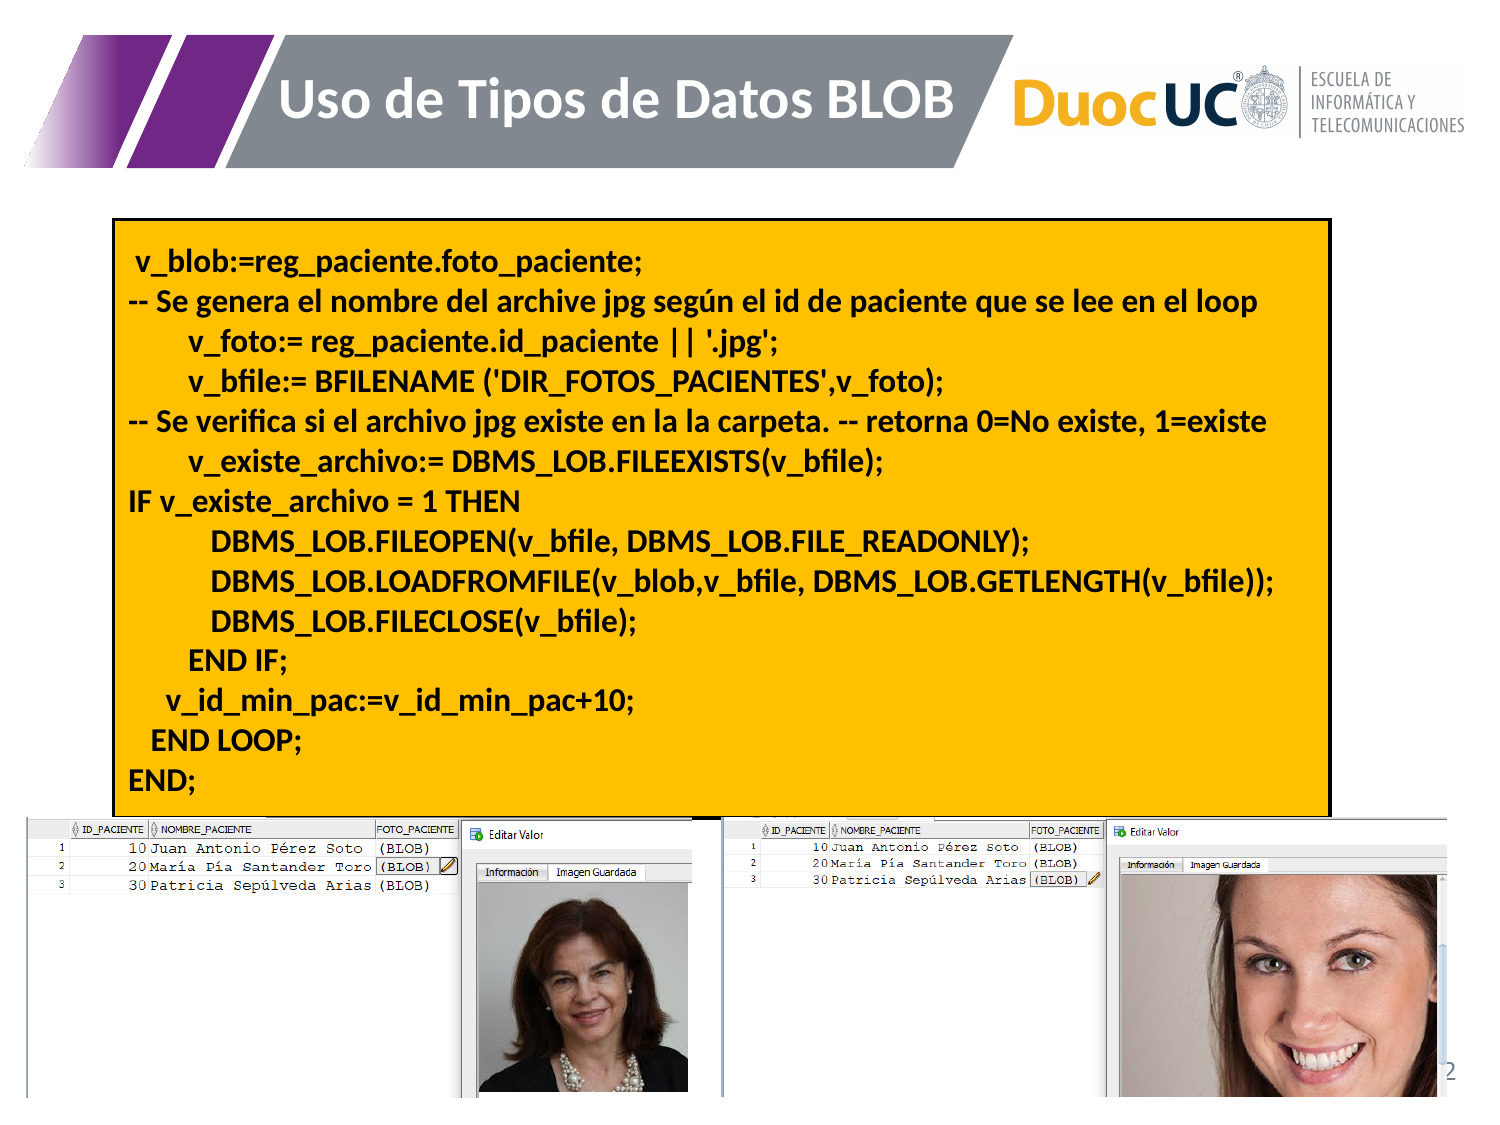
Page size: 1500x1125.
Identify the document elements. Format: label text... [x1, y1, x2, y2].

picture [26, 816, 692, 1098]
picture [721, 817, 1447, 1097]
text_box v_blob:=reg_paciente.foto_paciente; -- Se genera el nombre del archive jpg según el id de paciente que se lee en el loop v_foto:= reg_paciente.id_paciente || '.jpg'; v_bfile:= BFILENAME ('DIR_FOTOS_PACIENTES',v_foto); -- Se verifica si el archivo jpg existe en la la carpeta. -- retorna 0=No existe, 1=existe v_existe_archivo:= DBMS_LOB.FILEEXISTS(v_bfile); IF v_existe_archivo = 1 THEN DBMS_LOB.FILEOPEN(v_bfile, DBMS_LOB.FILE_READONLY); DBMS_LOB.LOADFROMFILE(v_blob,v_bfile, DBMS_LOB.GETLENGTH(v_bfile)); DBMS_LOB.FILECLOSE(v_bfile); END IF; v_id_min_pac:=v_id_min_pac+10; END LOOP; END; [113, 219, 1330, 819]
title Uso de Tipos de Datos BLOB [263, 34, 986, 169]
picture [1013, 63, 1465, 140]
